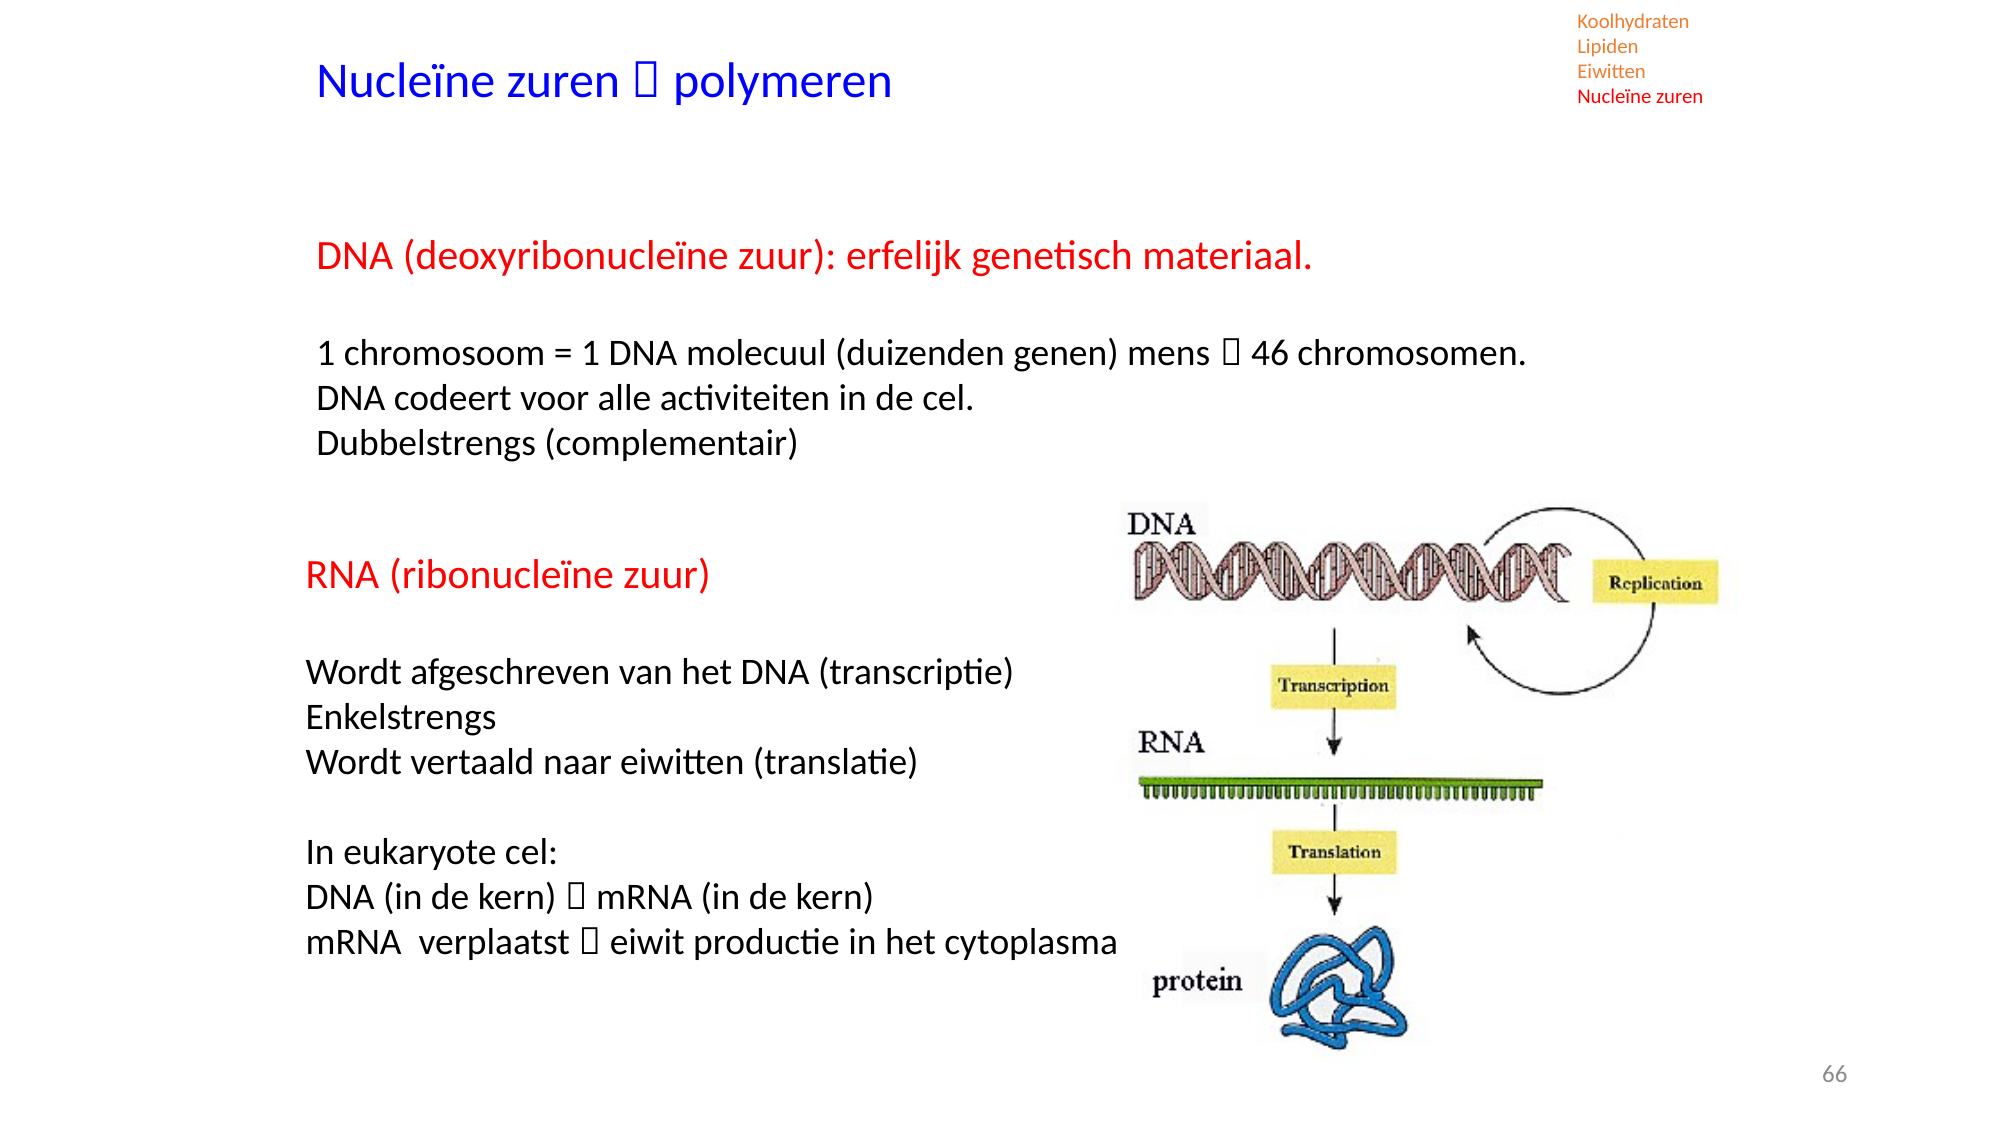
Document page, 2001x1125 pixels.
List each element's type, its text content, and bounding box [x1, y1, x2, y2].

text_box Koolhydraten Lipiden Eiwitten Nucleïne zuren [1487, 0, 1750, 115]
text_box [290, 499, 1792, 1065]
text_box <number> [1412, 1042, 1863, 1103]
text_box Nucleïne zuren  polymeren DNA (deoxyribonucleïne zuur): erfelijk genetisch materiaal. 1 chromosoom = 1 DNA molecuul (duizenden genen) mens  46 chromosomen. DNA codeert voor alle activiteiten in de cel. Dubbelstrengs (complementair) [301, 40, 1543, 498]
